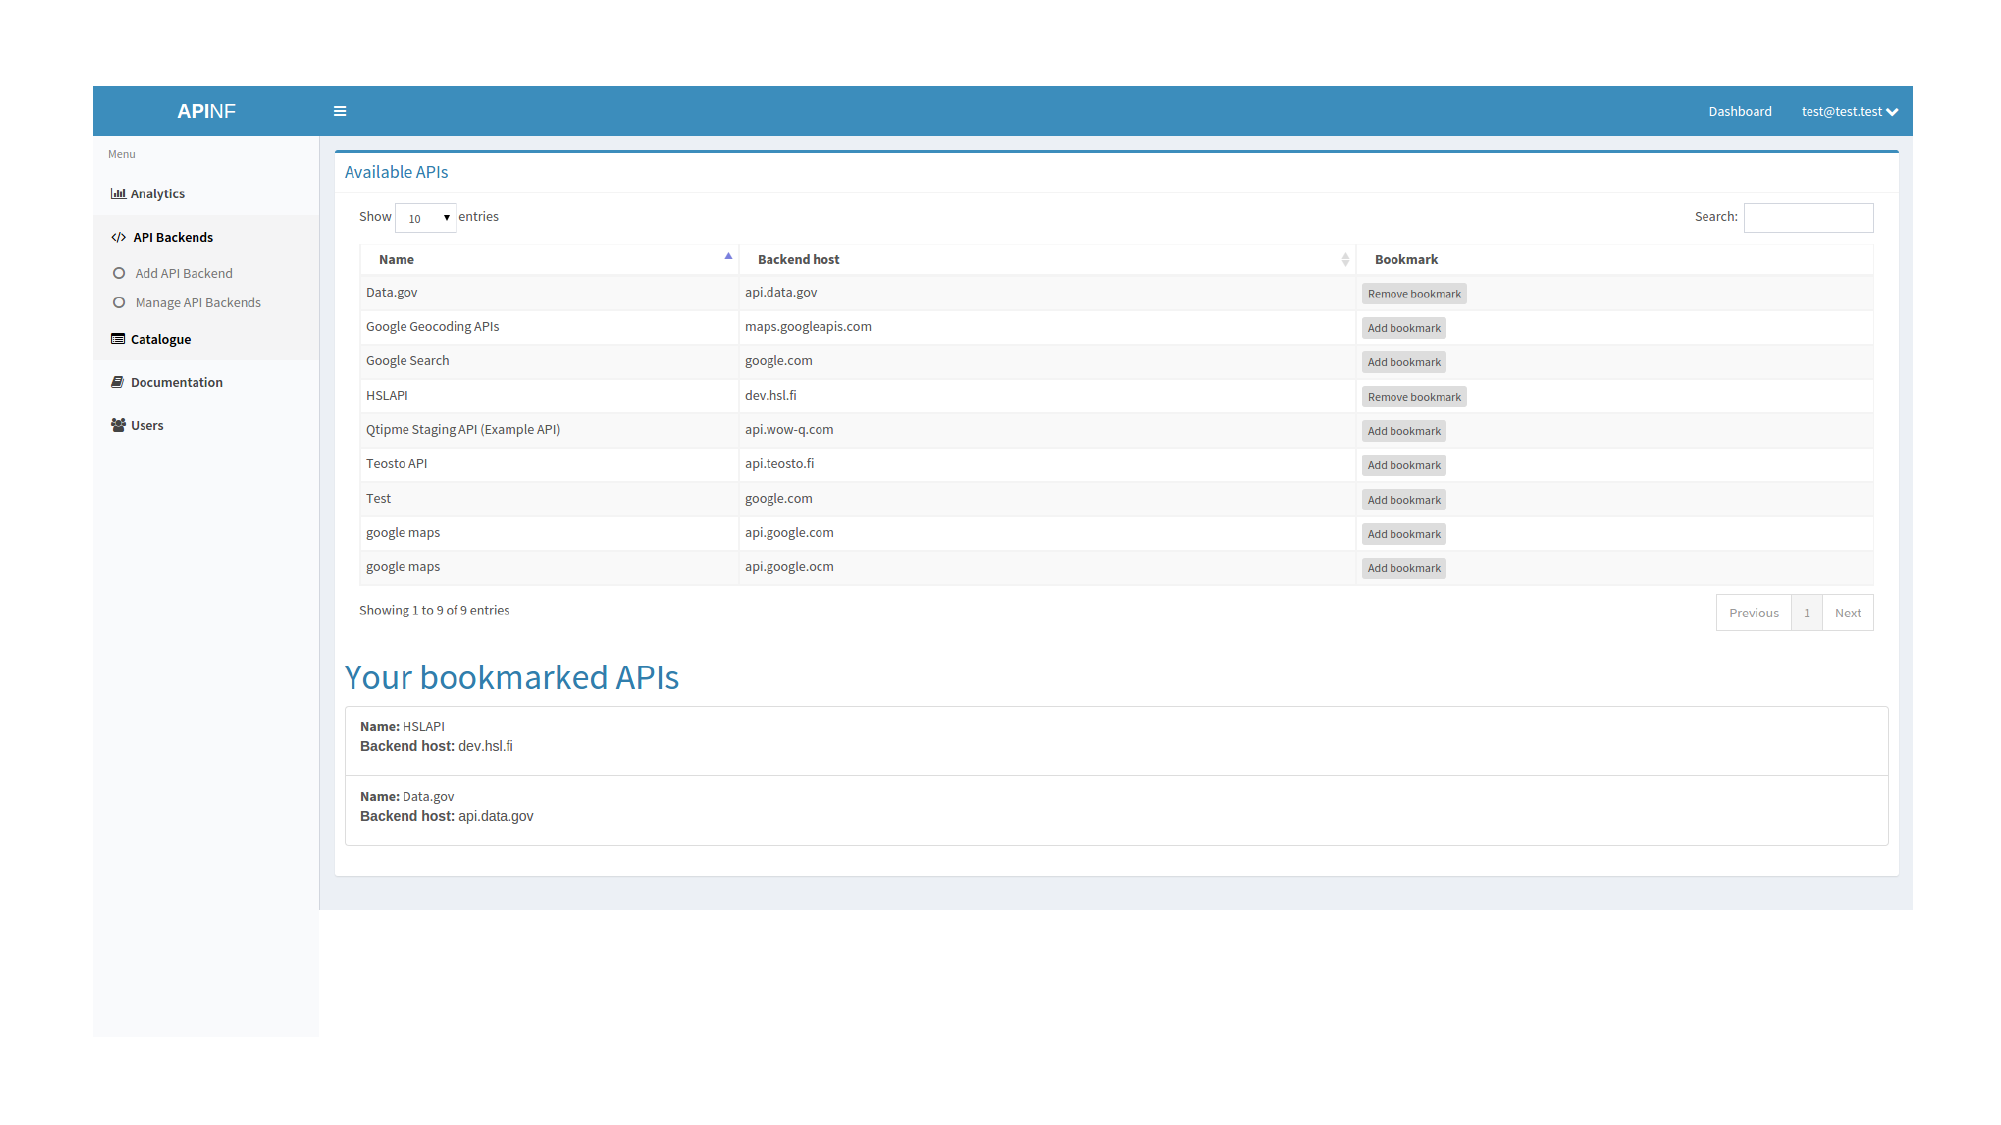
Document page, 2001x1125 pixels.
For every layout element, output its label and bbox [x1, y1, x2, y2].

picture [93, 86, 1913, 1037]
